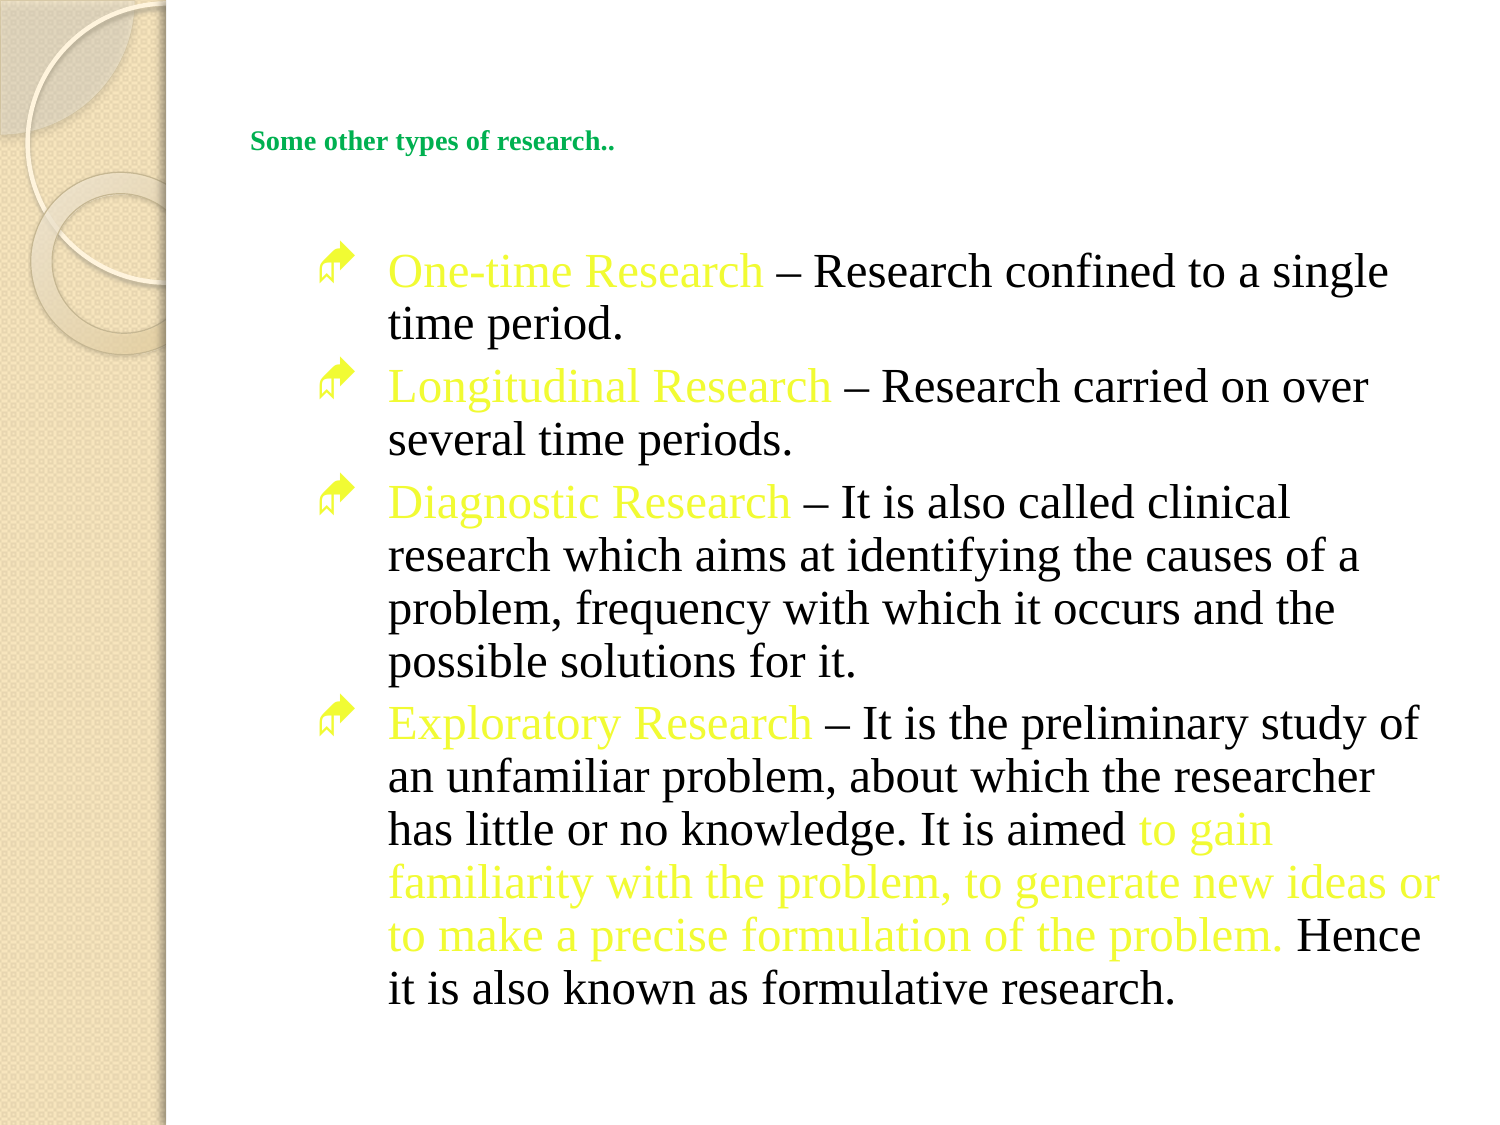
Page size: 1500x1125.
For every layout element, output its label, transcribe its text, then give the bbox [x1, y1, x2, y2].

title Some other types of research.. [235, 45, 1466, 233]
list One-time Research – Research confined to a single time period. Longitudinal Research – Research carried on over several time periods. Diagnostic Research – It is also called clinical research which aims at identifying the causes of a problem, frequency with which it occurs and the possible solutions for it. Exploratory Research – It is the preliminary study of an unfamiliar problem, about which the researcher has little or no knowledge. It is aimed to gain familiarity with the problem, to generate new ideas or to make a precise formulation of the problem. Hence it is also known as formulative research. [235, 237, 1466, 1025]
